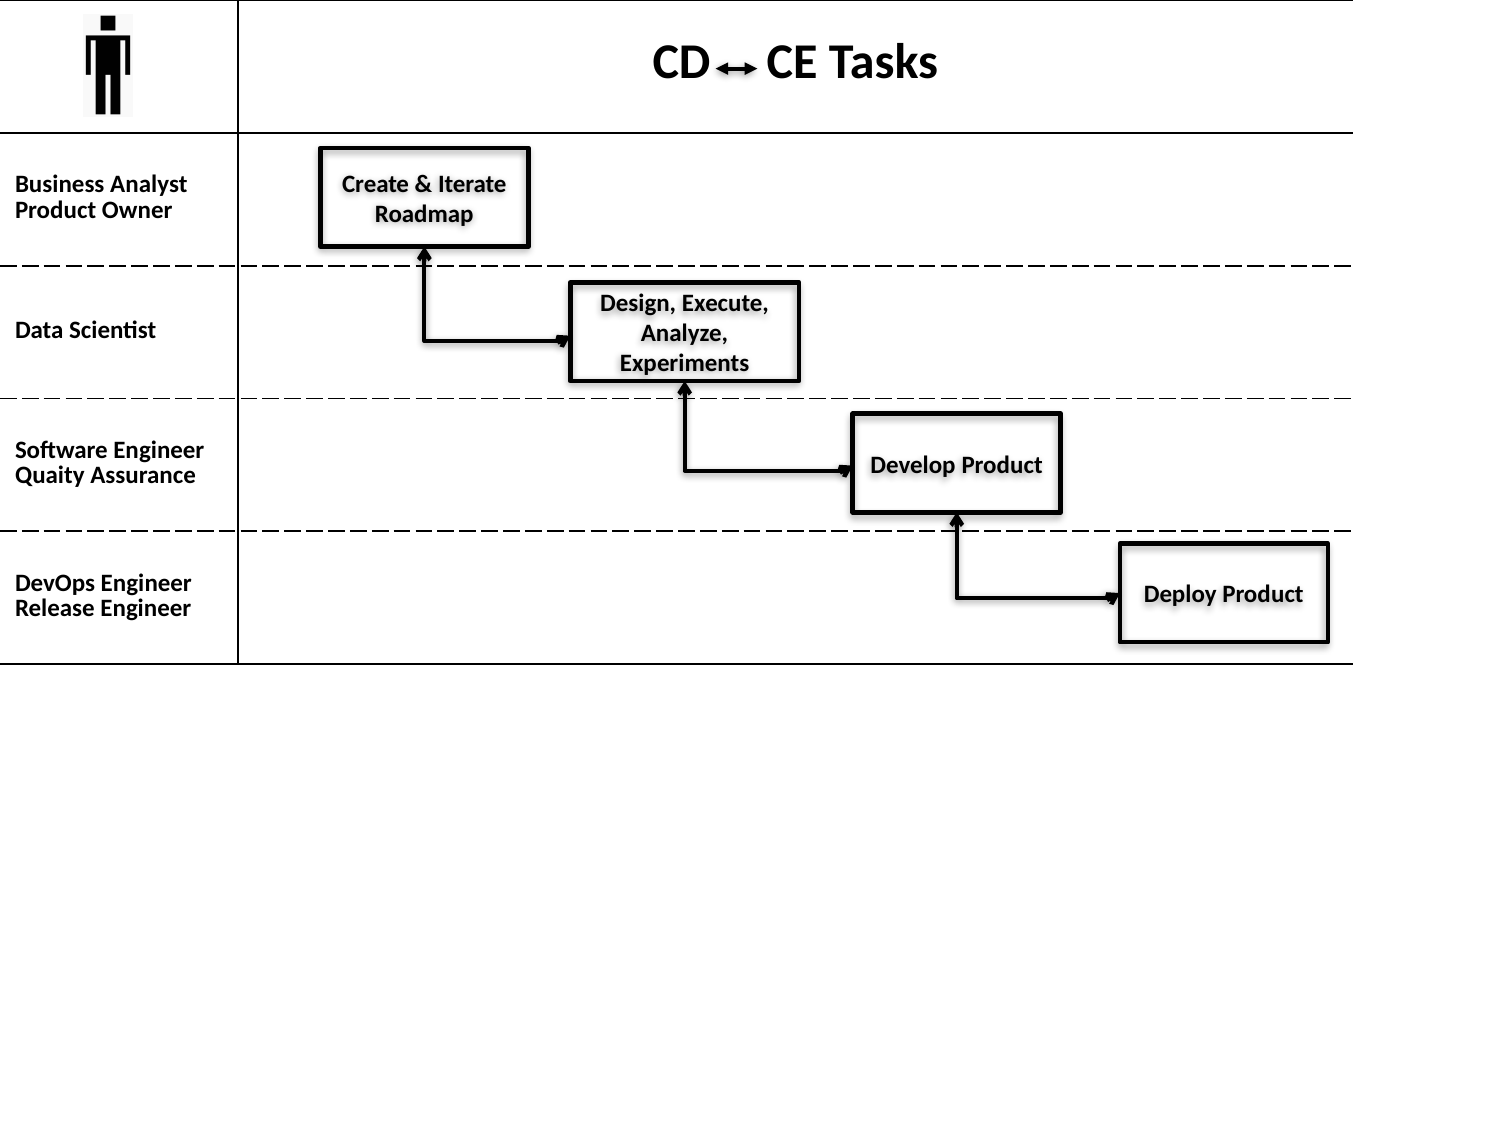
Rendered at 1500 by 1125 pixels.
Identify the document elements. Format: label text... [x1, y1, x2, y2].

picture [83, 14, 133, 117]
table_cell DevOps Engineer Release Engineer [0, 531, 237, 663]
table_cell Business Analyst Product Owner [0, 134, 237, 266]
table_cell [239, 398, 946, 531]
table_cell [815, 398, 1353, 531]
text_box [452, 218, 543, 365]
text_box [726, 339, 812, 508]
table_cell [548, 266, 1353, 398]
table_cell Data Scientist [0, 266, 237, 398]
table_cell [239, 266, 674, 398]
table_cell [239, 531, 1353, 663]
text_box Develop Product [852, 413, 1061, 513]
text_box Create & Iterate Roadmap [320, 147, 529, 247]
table_header CD CE Tasks [239, 1, 1353, 132]
text_box Deploy Product [1119, 543, 1329, 643]
table_header [0, 1, 237, 132]
table_cell Software Engineer Quaity Assurance [0, 398, 237, 531]
text_box Design, Execute, Analyze, Experiments [570, 282, 800, 382]
table_cell [239, 134, 1353, 266]
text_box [997, 470, 1079, 635]
